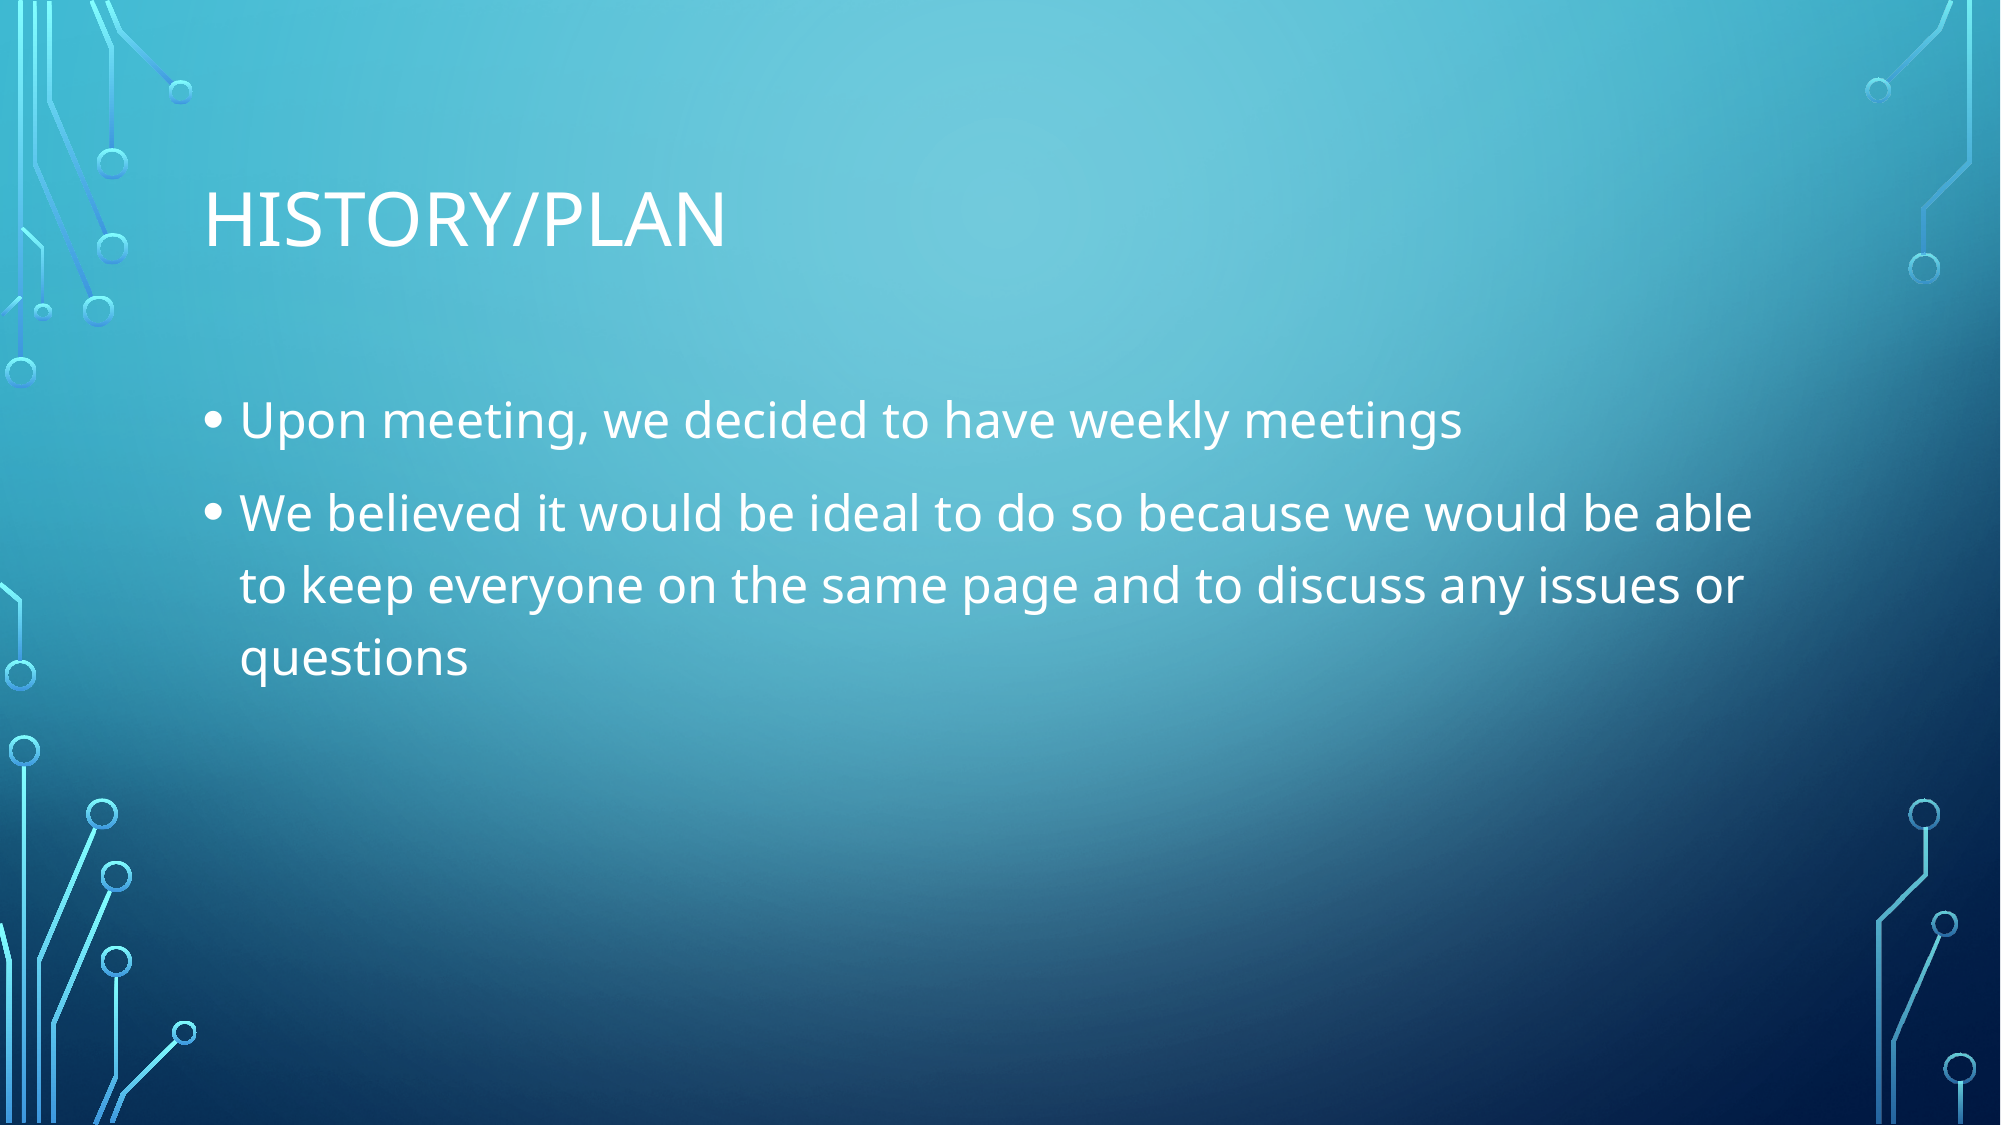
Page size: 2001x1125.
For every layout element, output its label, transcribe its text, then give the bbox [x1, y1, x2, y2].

list Upon meeting, we decided to have weekly meetings We believed it would be ideal to do so because we would be able to keep everyone on the same page and to discuss any issues or questions [187, 369, 1813, 950]
title History/Plan [187, 101, 1813, 344]
